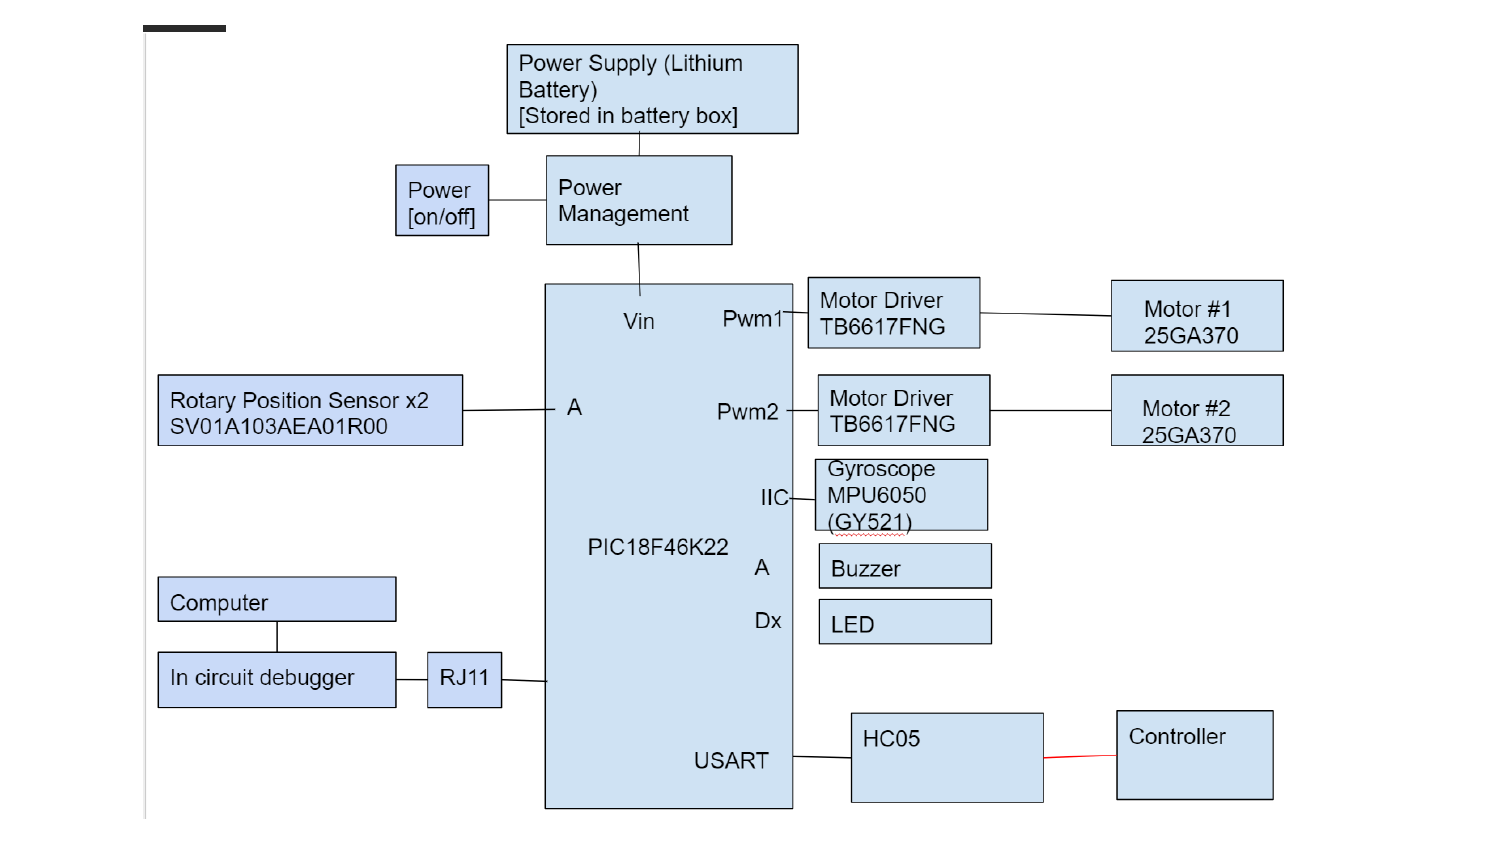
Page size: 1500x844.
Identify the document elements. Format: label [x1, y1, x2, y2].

picture [143, 25, 1298, 819]
